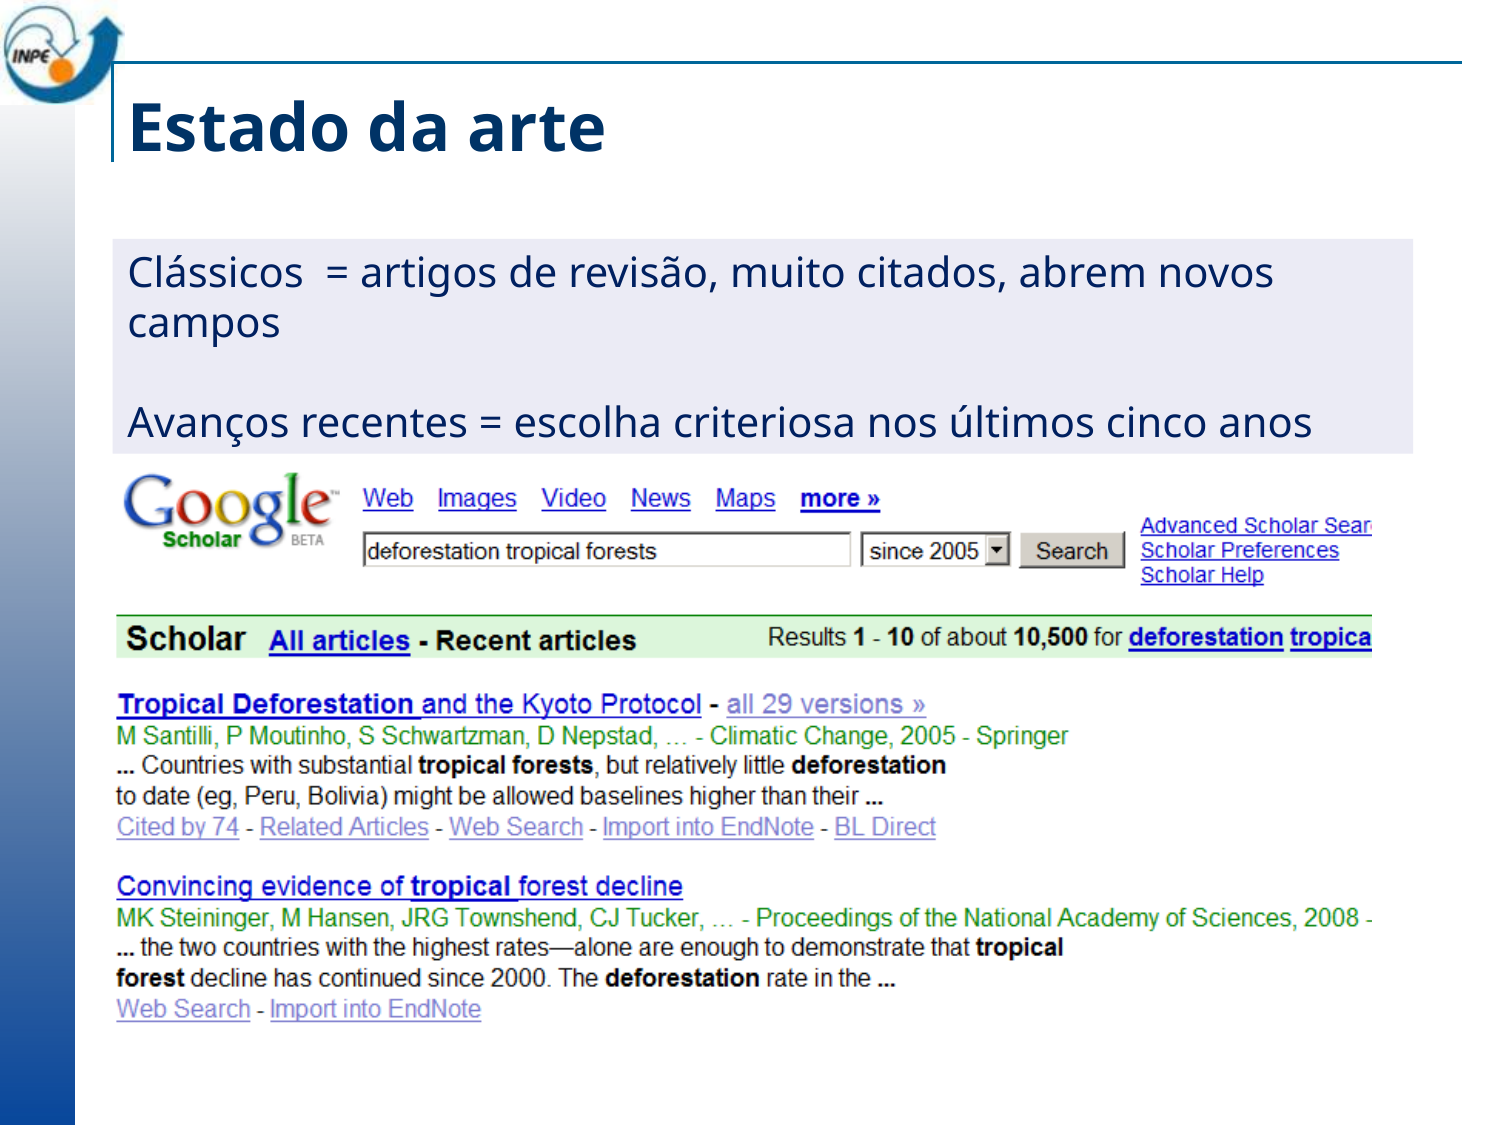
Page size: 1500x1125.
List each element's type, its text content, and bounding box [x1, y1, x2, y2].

picture [0, 0, 125, 105]
title Estado da arte [112, 62, 1500, 188]
text_box Clássicos = artigos de revisão, muito citados, abrem novos campos Avanços recentes = escolha criteriosa nos últimos cinco anos [112, 238, 1414, 454]
picture [112, 456, 1373, 1027]
